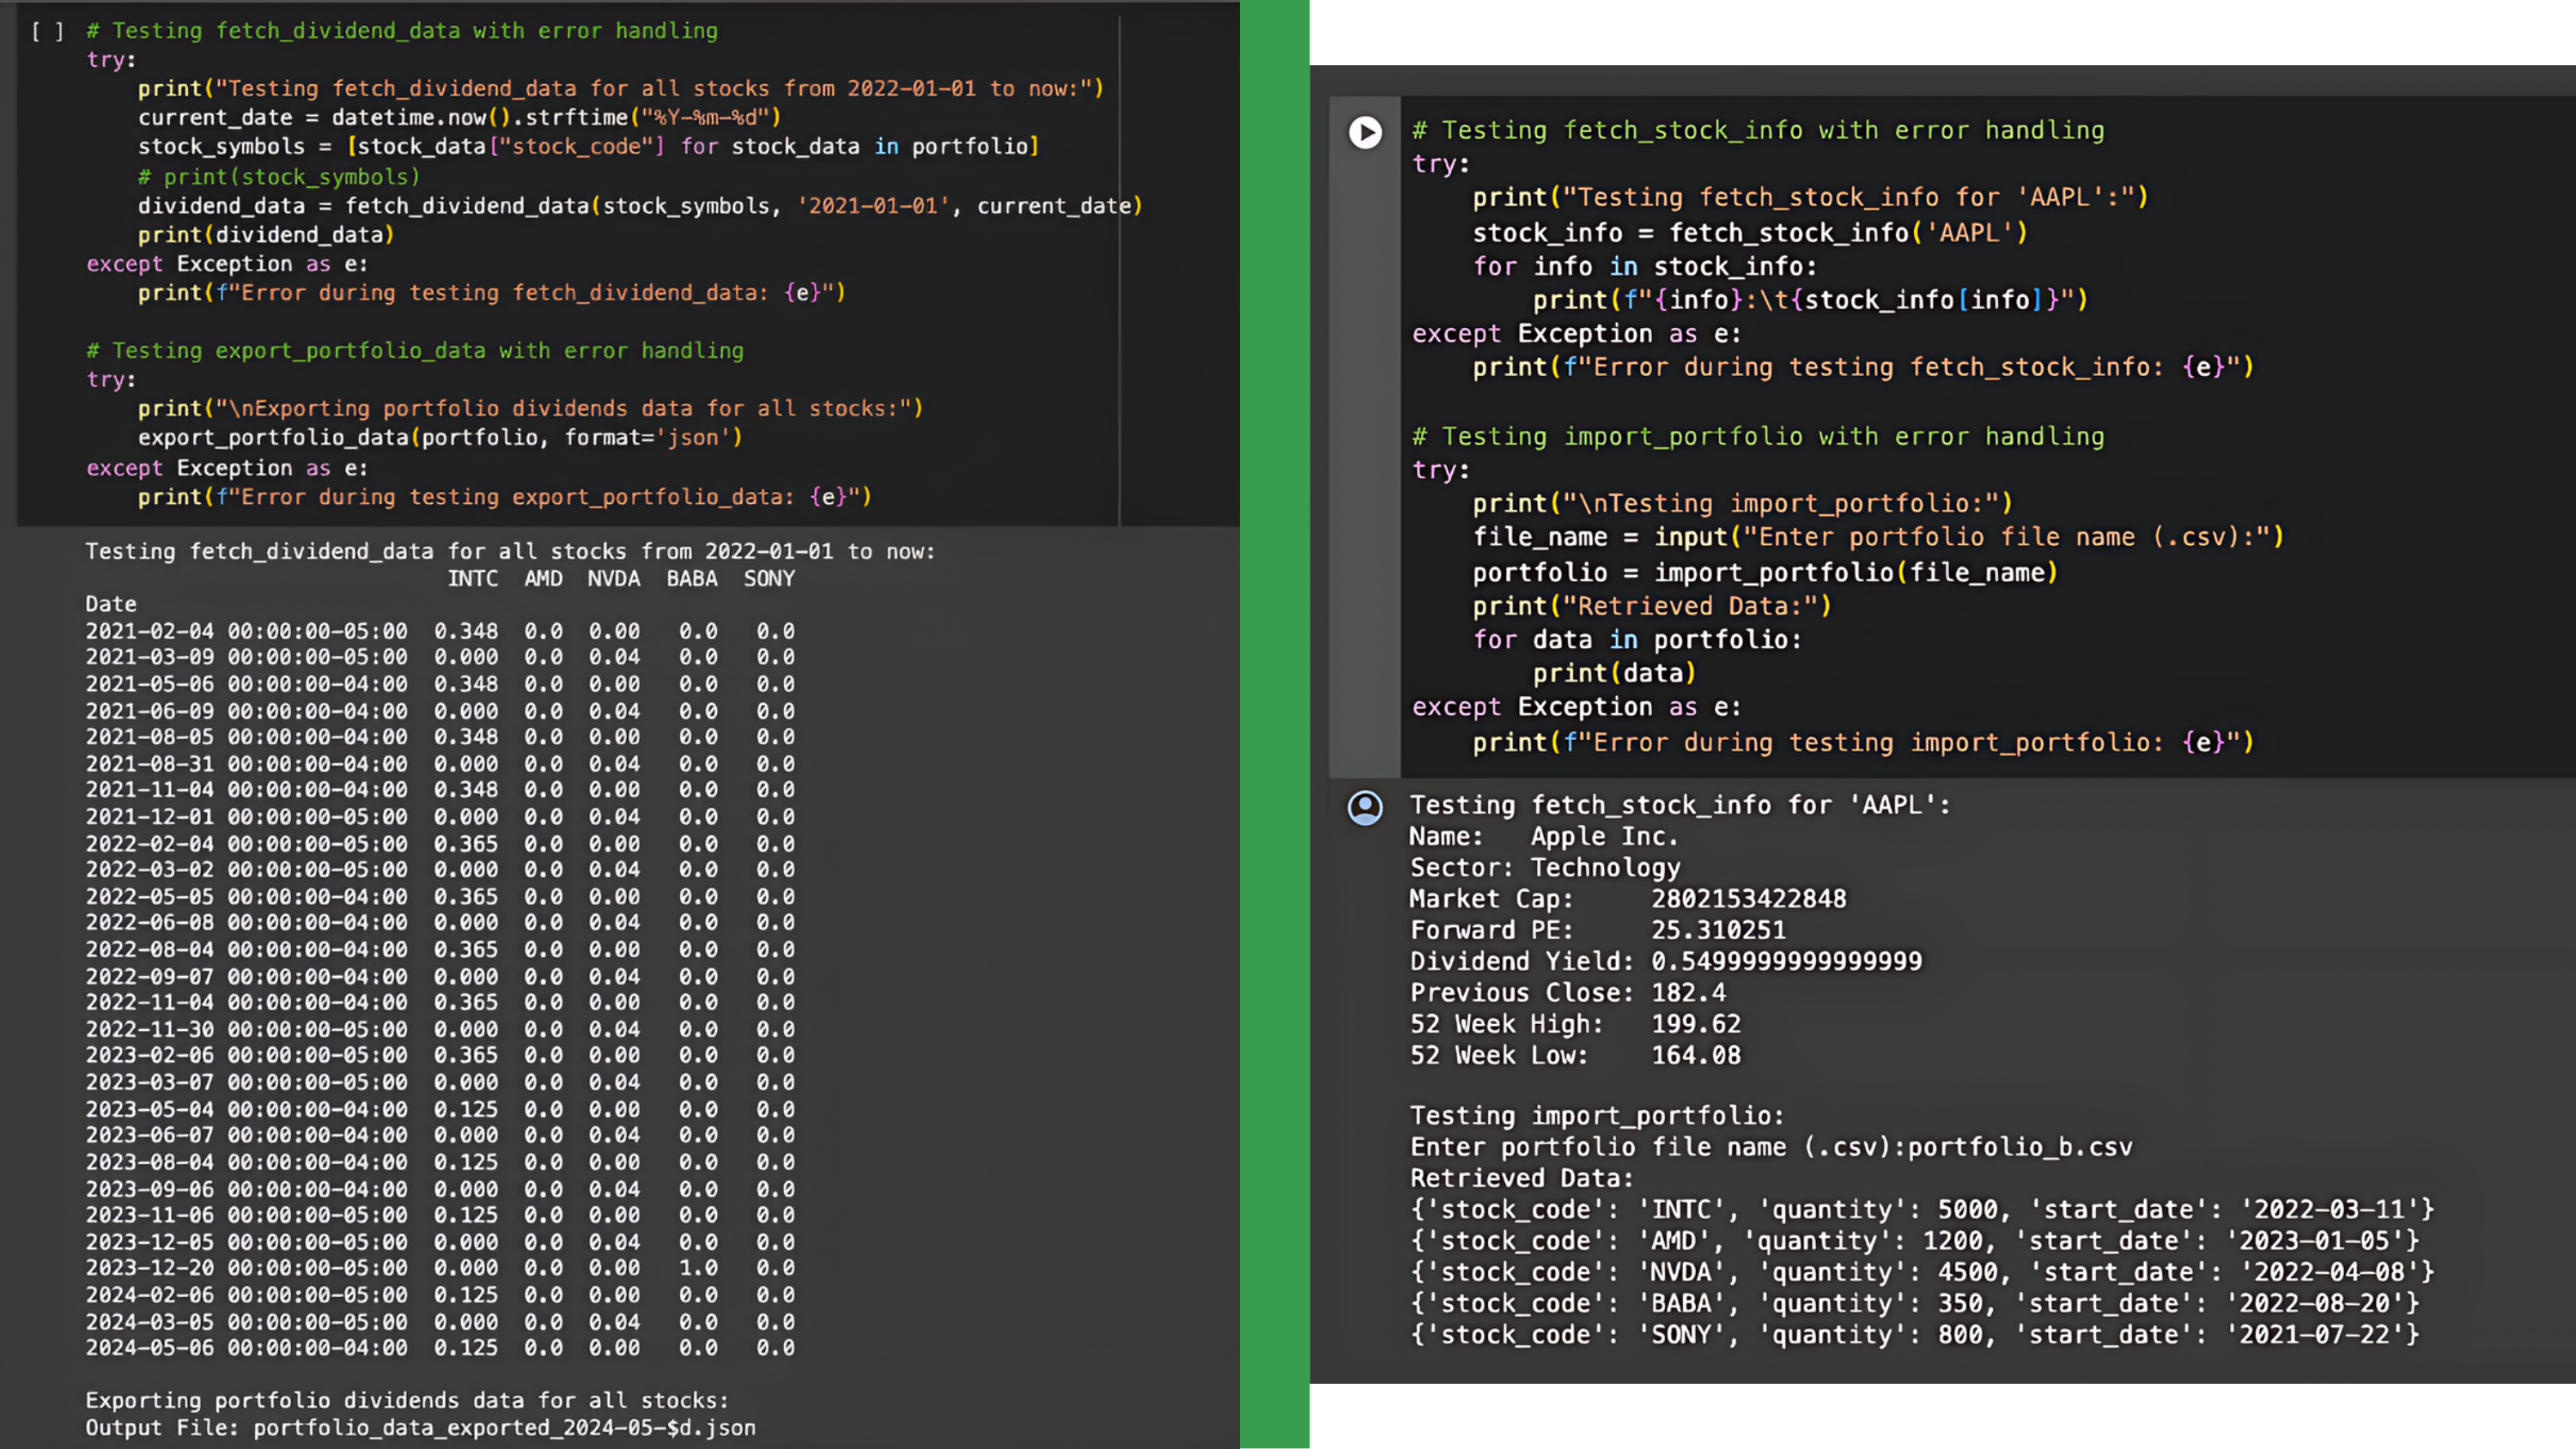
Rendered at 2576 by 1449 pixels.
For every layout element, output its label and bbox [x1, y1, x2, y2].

text_box [0, 0, 1240, 1449]
text_box [1309, 65, 2576, 1384]
text_box [1240, 0, 1310, 1449]
